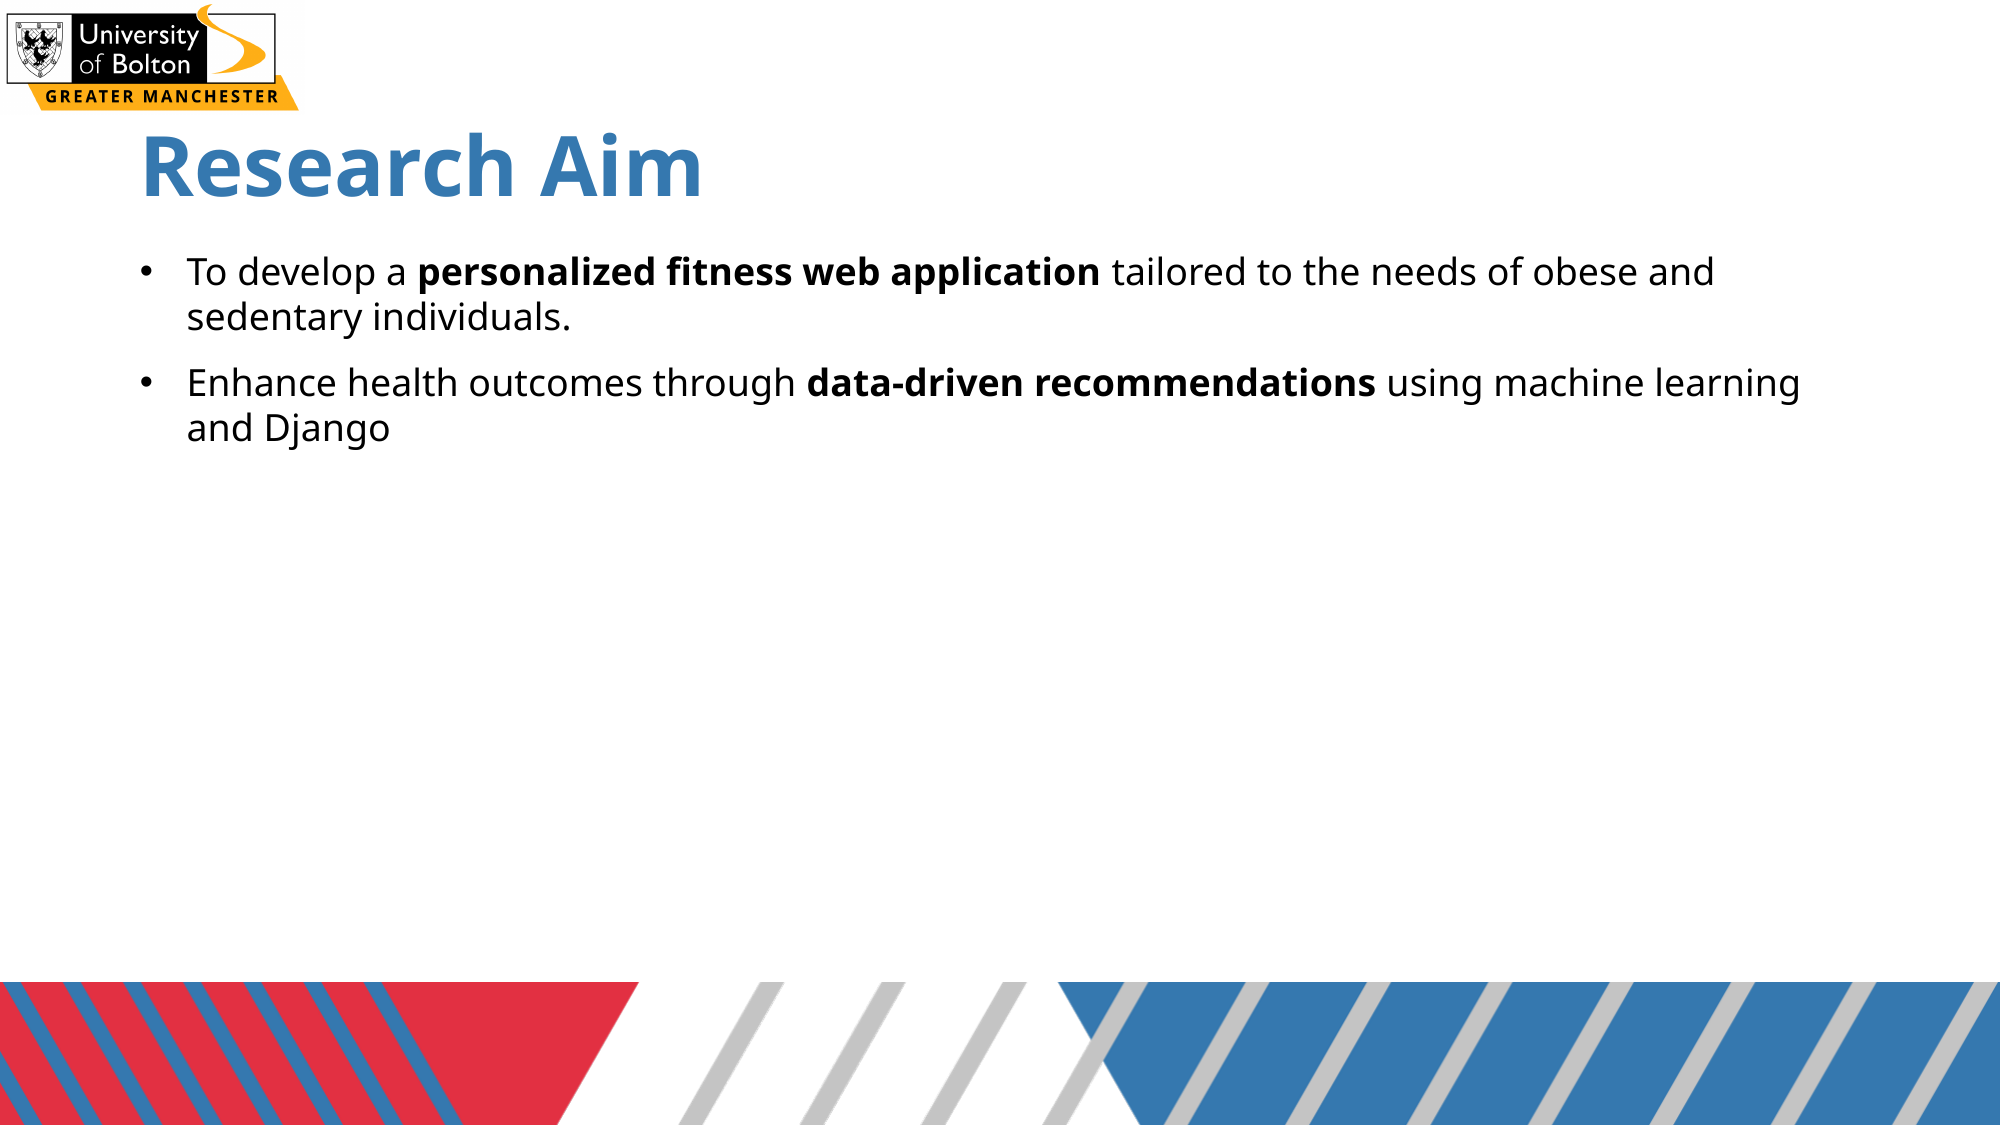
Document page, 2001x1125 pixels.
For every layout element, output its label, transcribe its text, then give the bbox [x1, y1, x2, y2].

title Research Aim [125, 117, 1863, 224]
picture [0, 0, 305, 115]
list To develop a personalized fitness web application tailored to the needs of obese and sedentary individuals. Enhance health outcomes through data-driven recommendations using machine learning and Django [125, 240, 1875, 629]
picture [0, 982, 2000, 1125]
